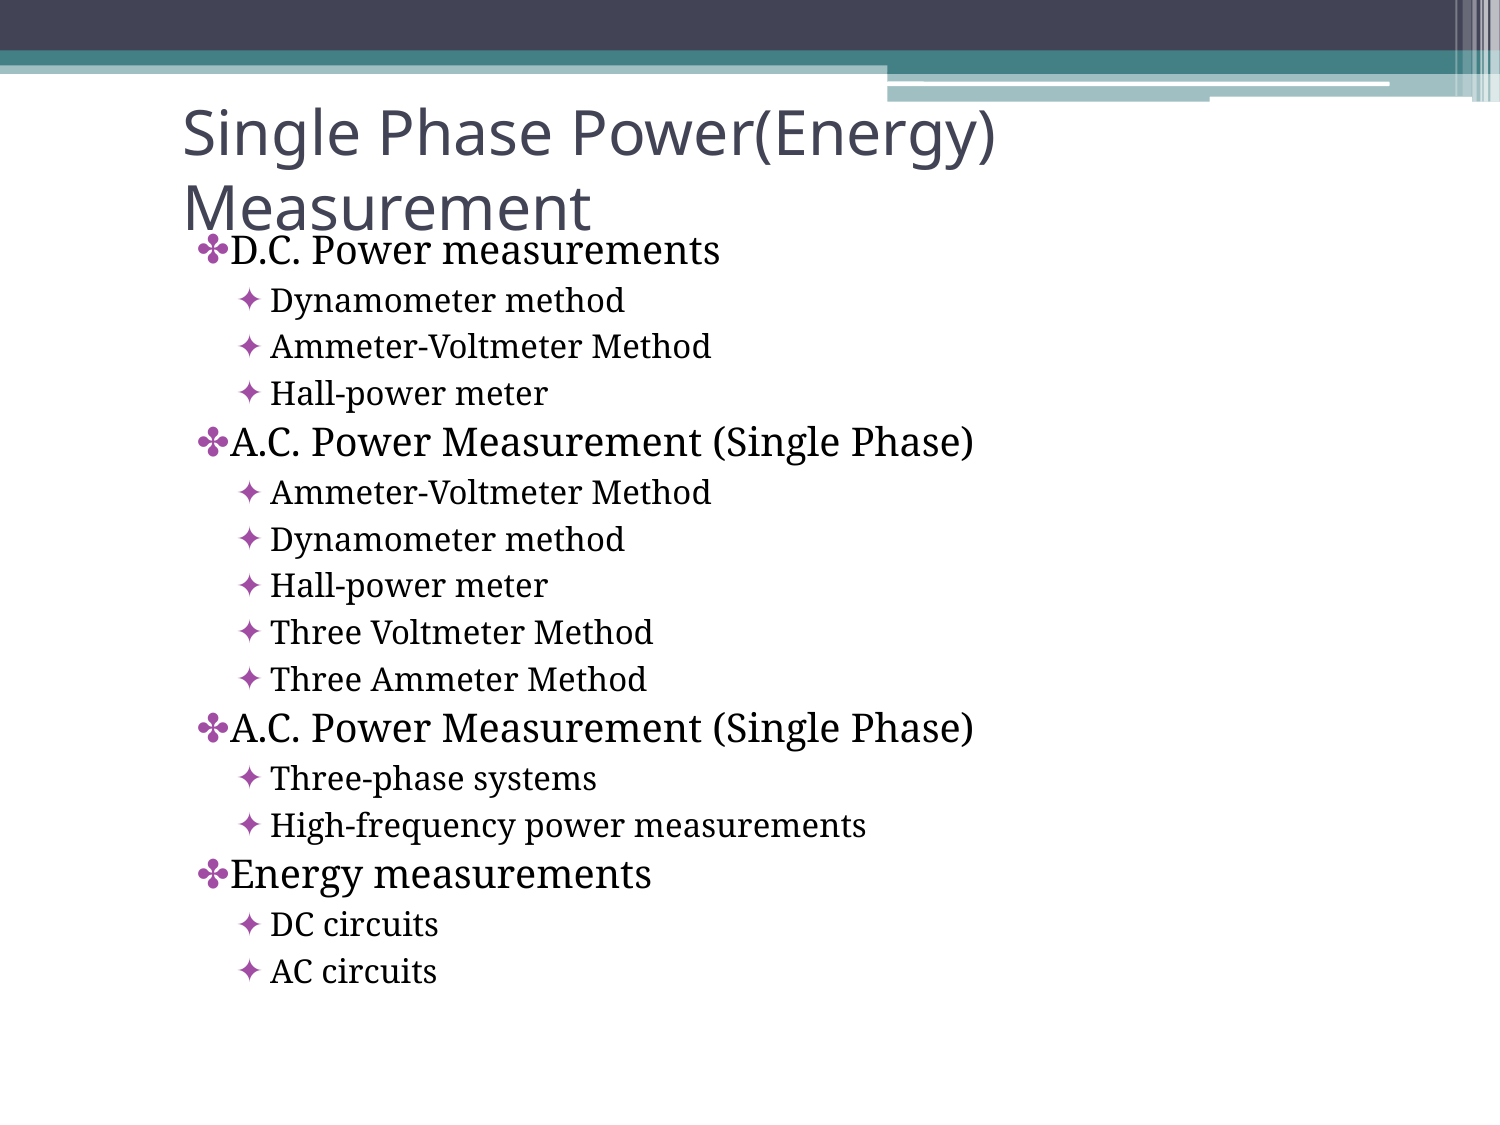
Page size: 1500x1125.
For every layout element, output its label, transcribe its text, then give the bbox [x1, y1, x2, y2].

title Single Phase Power(Energy) Measurement [174, 49, 1413, 286]
list D.C. Power measurements Dynamometer method Ammeter-Voltmeter Method Hall-power meter A.C. Power Measurement (Single Phase) Ammeter-Voltmeter Method Dynamometer method Hall-power meter Three Voltmeter Method Three Ammeter Method A.C. Power Measurement (Single Phase) Three-phase systems High-frequency power measurements Energy measurements DC circuits AC circuits [174, 225, 1326, 1001]
